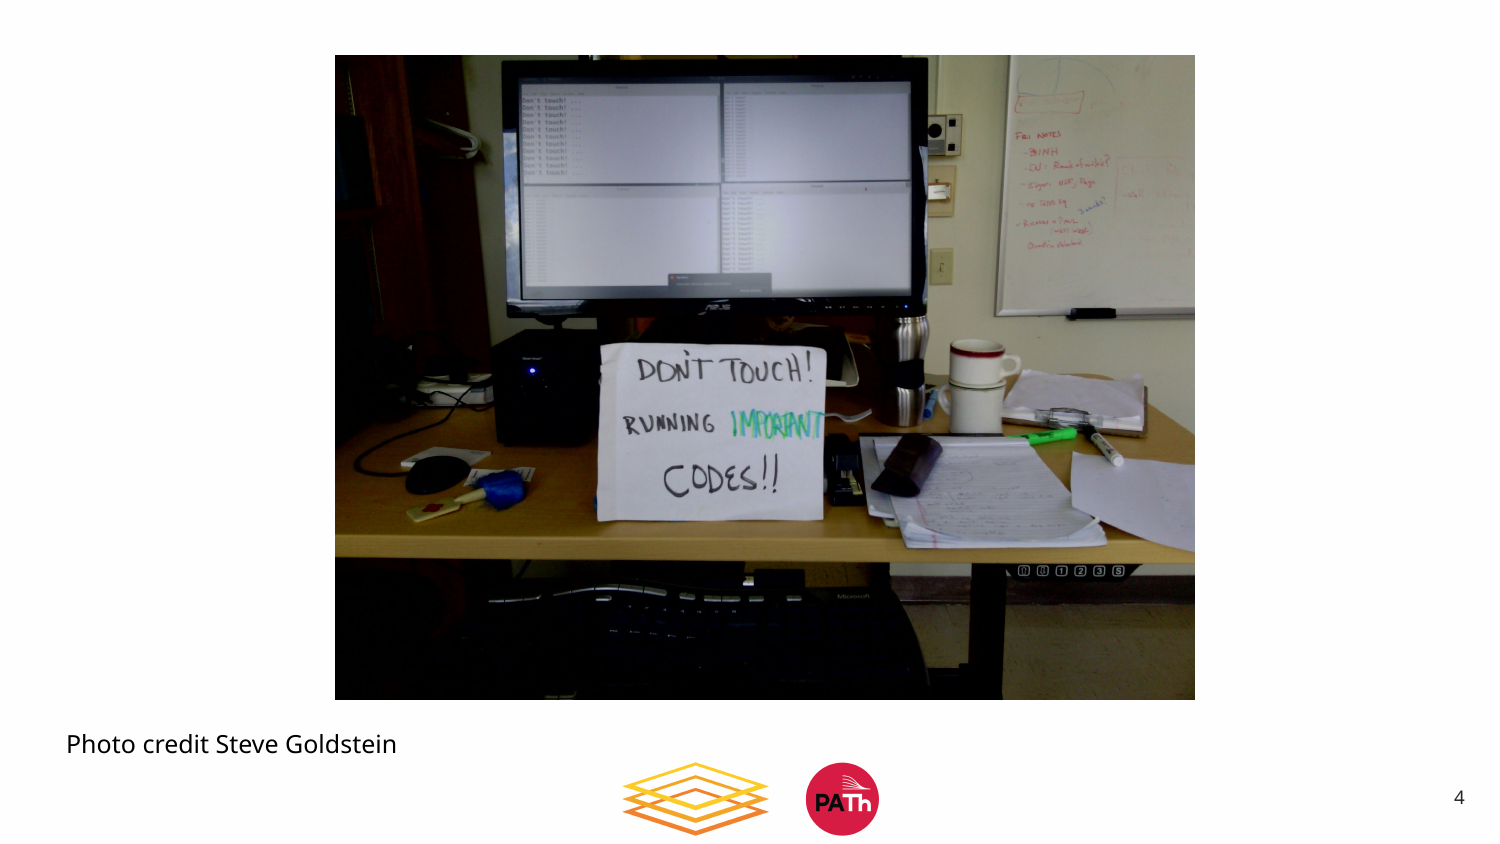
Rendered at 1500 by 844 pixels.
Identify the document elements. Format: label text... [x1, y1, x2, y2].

list Photo credit Steve Goldstein [51, 694, 1036, 794]
picture [0, 0, 1500, 844]
slide_number 4 [1389, 764, 1480, 830]
